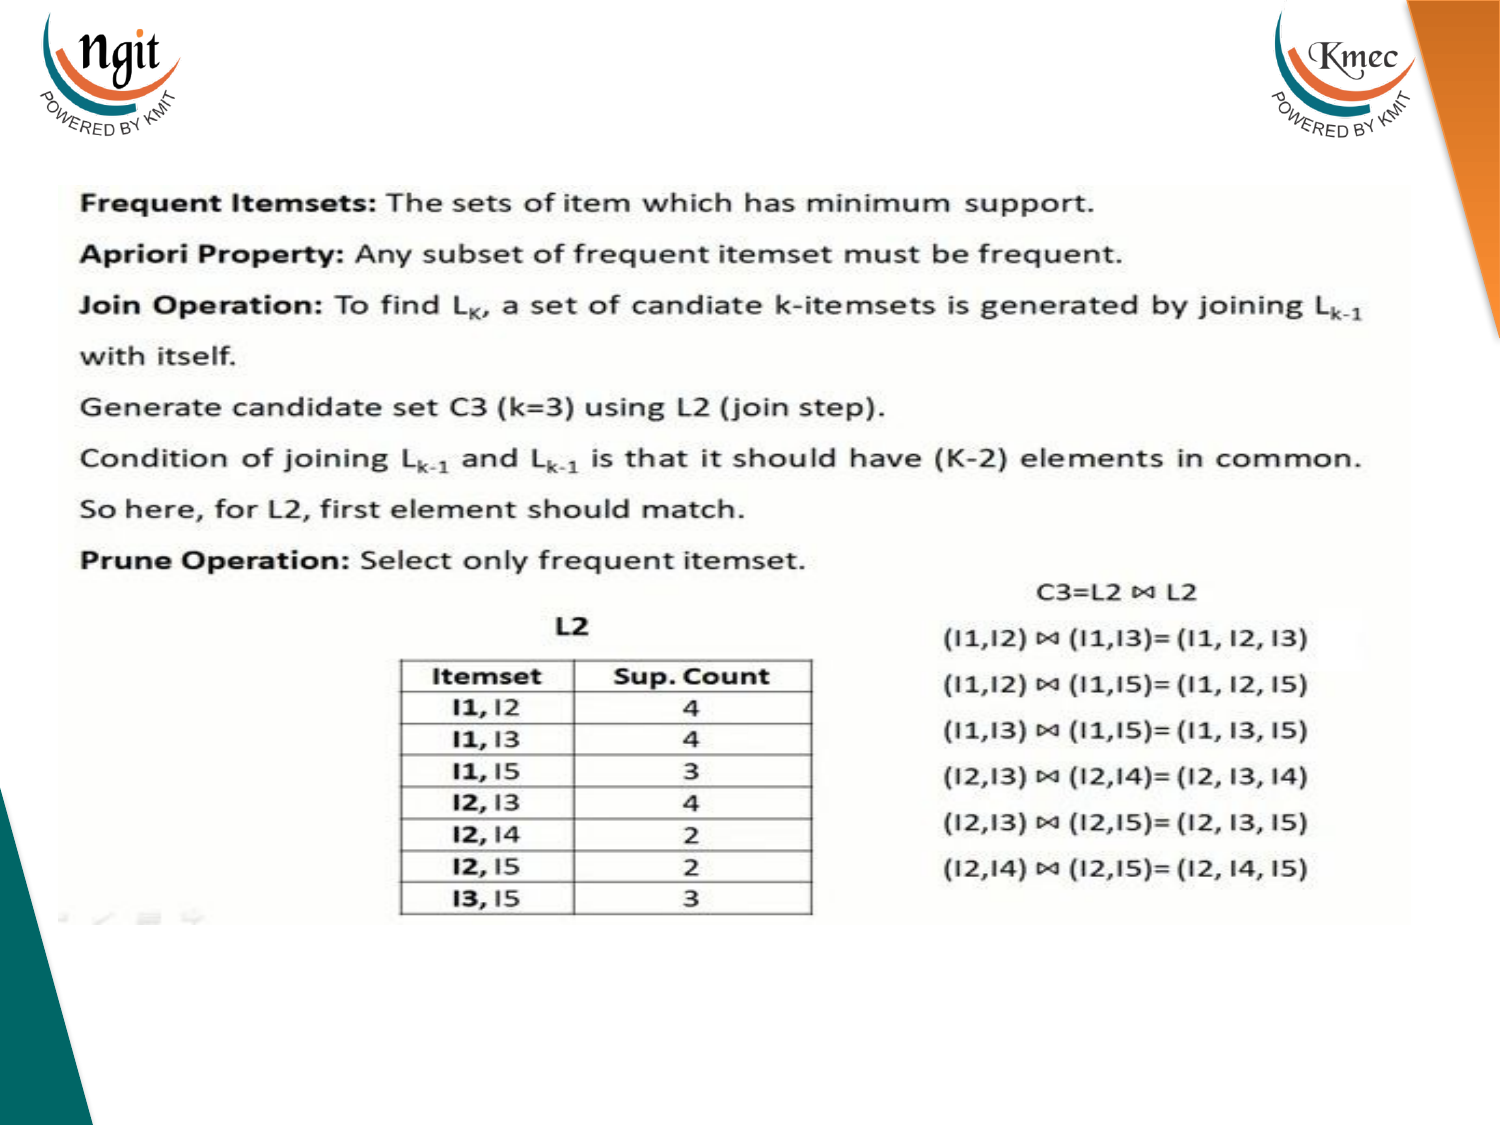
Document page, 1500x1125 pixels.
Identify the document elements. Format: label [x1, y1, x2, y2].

picture [0, 0, 254, 175]
picture [58, 0, 1500, 925]
